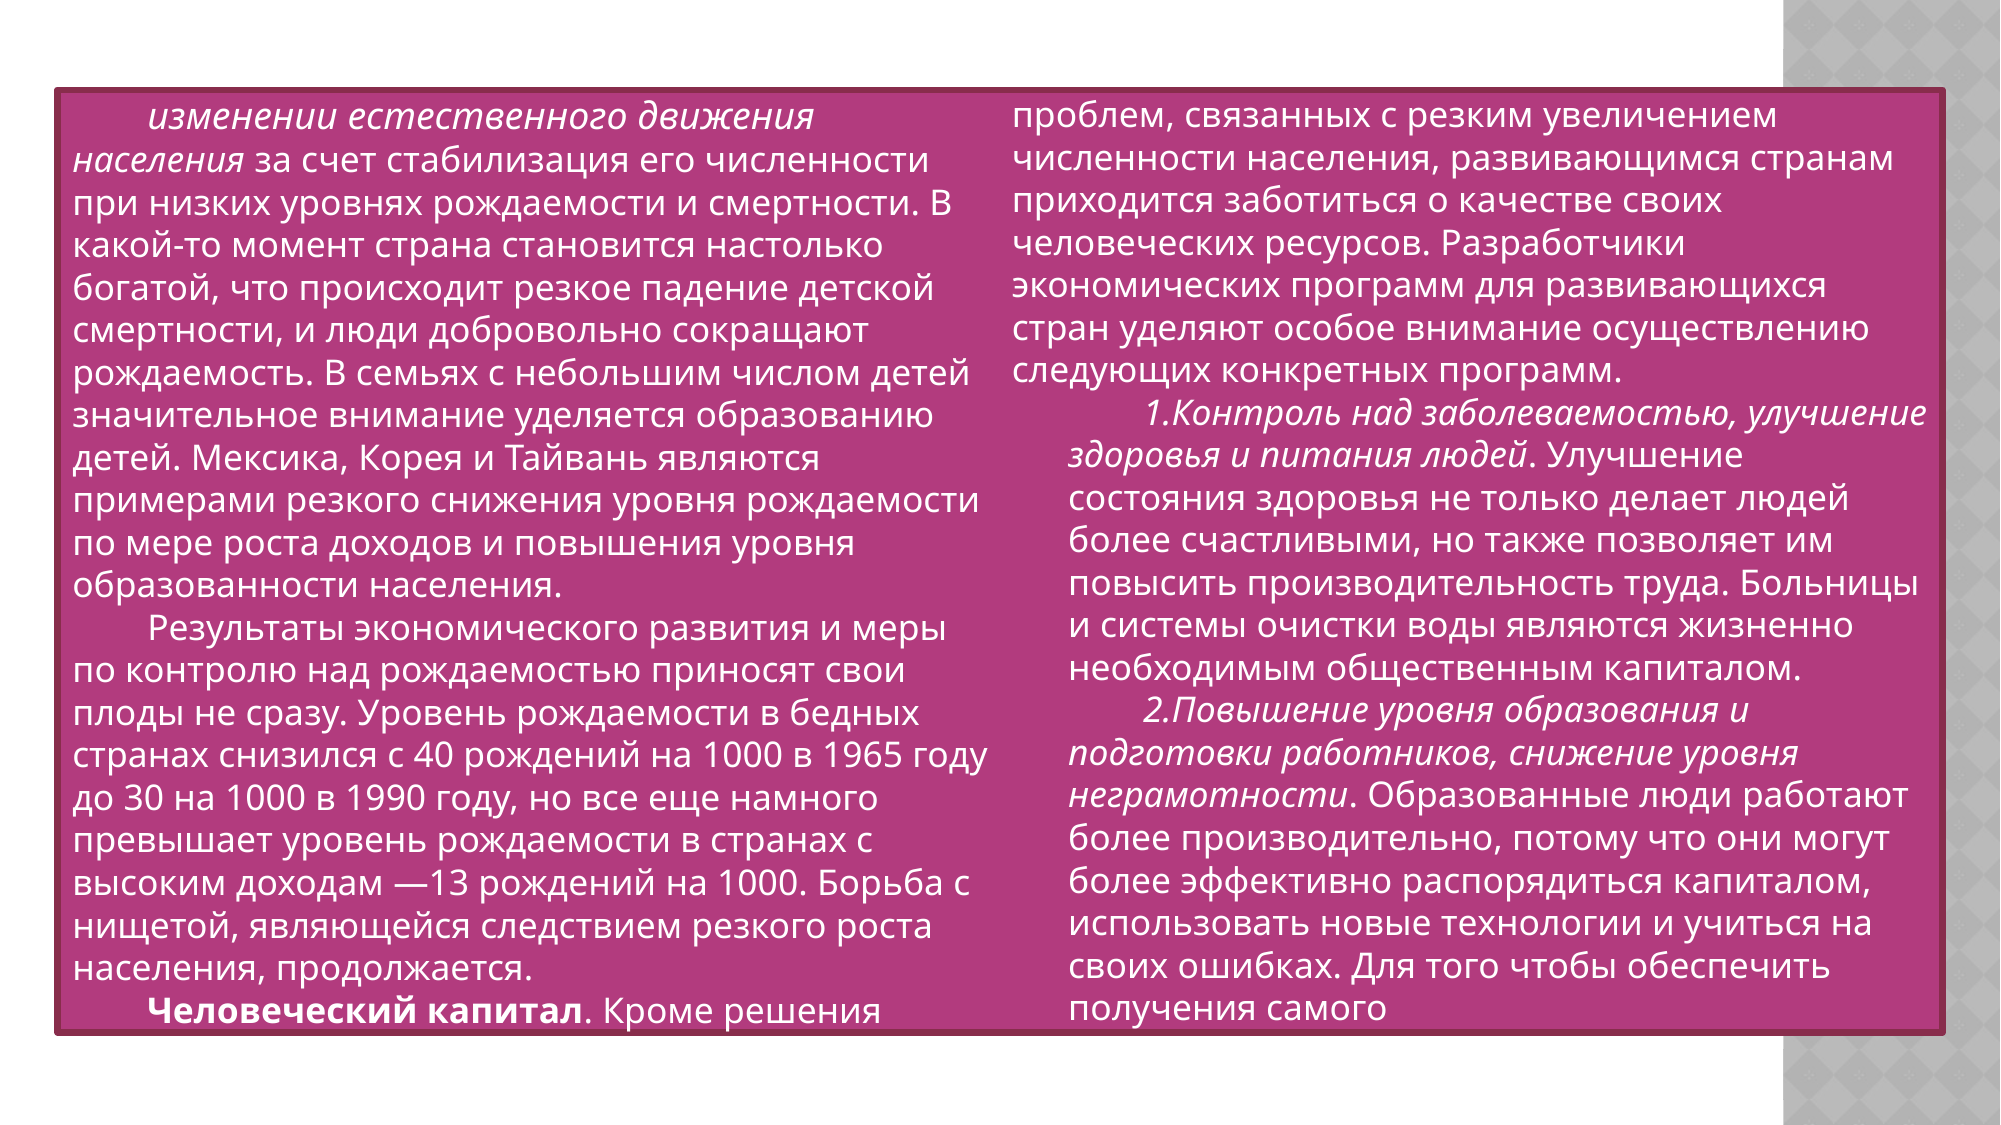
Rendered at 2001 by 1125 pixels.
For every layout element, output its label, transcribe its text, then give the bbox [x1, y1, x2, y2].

text_box изменении естественного движения населения за счет стабилизация его численности при низких уровнях рождаемости и смертности. В какой-то момент страна становится настолько богатой, что происходит резкое падение детской смертности, и люди добровольно сокращают рождаемость. В семьях с небольшим числом детей значительное внимание уделяется образованию детей. Мексика, Корея и Тайвань являются примерами резкого снижения уровня рождаемости по мере роста доходов и повышения уровня образованности населения. Результаты экономического развития и меры по контролю над рождаемостью приносят свои плоды не сразу. Уровень рождаемости в бедных странах снизился с 40 рождений на 1000 в 1965 году до 30 на 1000 в 1990 году, но все еще намного превышает уровень рождаемости в странах с высоким доходам —13 рождений на 1000. Борьба с нищетой, являющейся следствием резкого роста населения, продолжается. Человеческий капитал. Кроме решения проблем, связанных с резким увеличением численности населения, развивающимся странам приходится заботиться о качестве своих человеческих ресурсов. Разработчики экономических программ для развивающихся стран уделяют особое внимание осуществлению следующих конкретных программ. Контроль над заболеваемостью, улучшение здоровья и питания людей. Улучшение состояния здоровья не только делает людей более счастливыми, но также позволяет им повысить производительность труда. Больницы и системы очистки воды являются жизненно необходимым общественным капиталом. Повышение уровня образования и подготовки работников, снижение уровня неграмотности. Образованные люди работают более производительно, потому что они могут более эффективно распорядиться капиталом, использовать новые технологии и учиться на своих ошибках. Для того чтобы обеспечить получения самого [54, 87, 1946, 1036]
